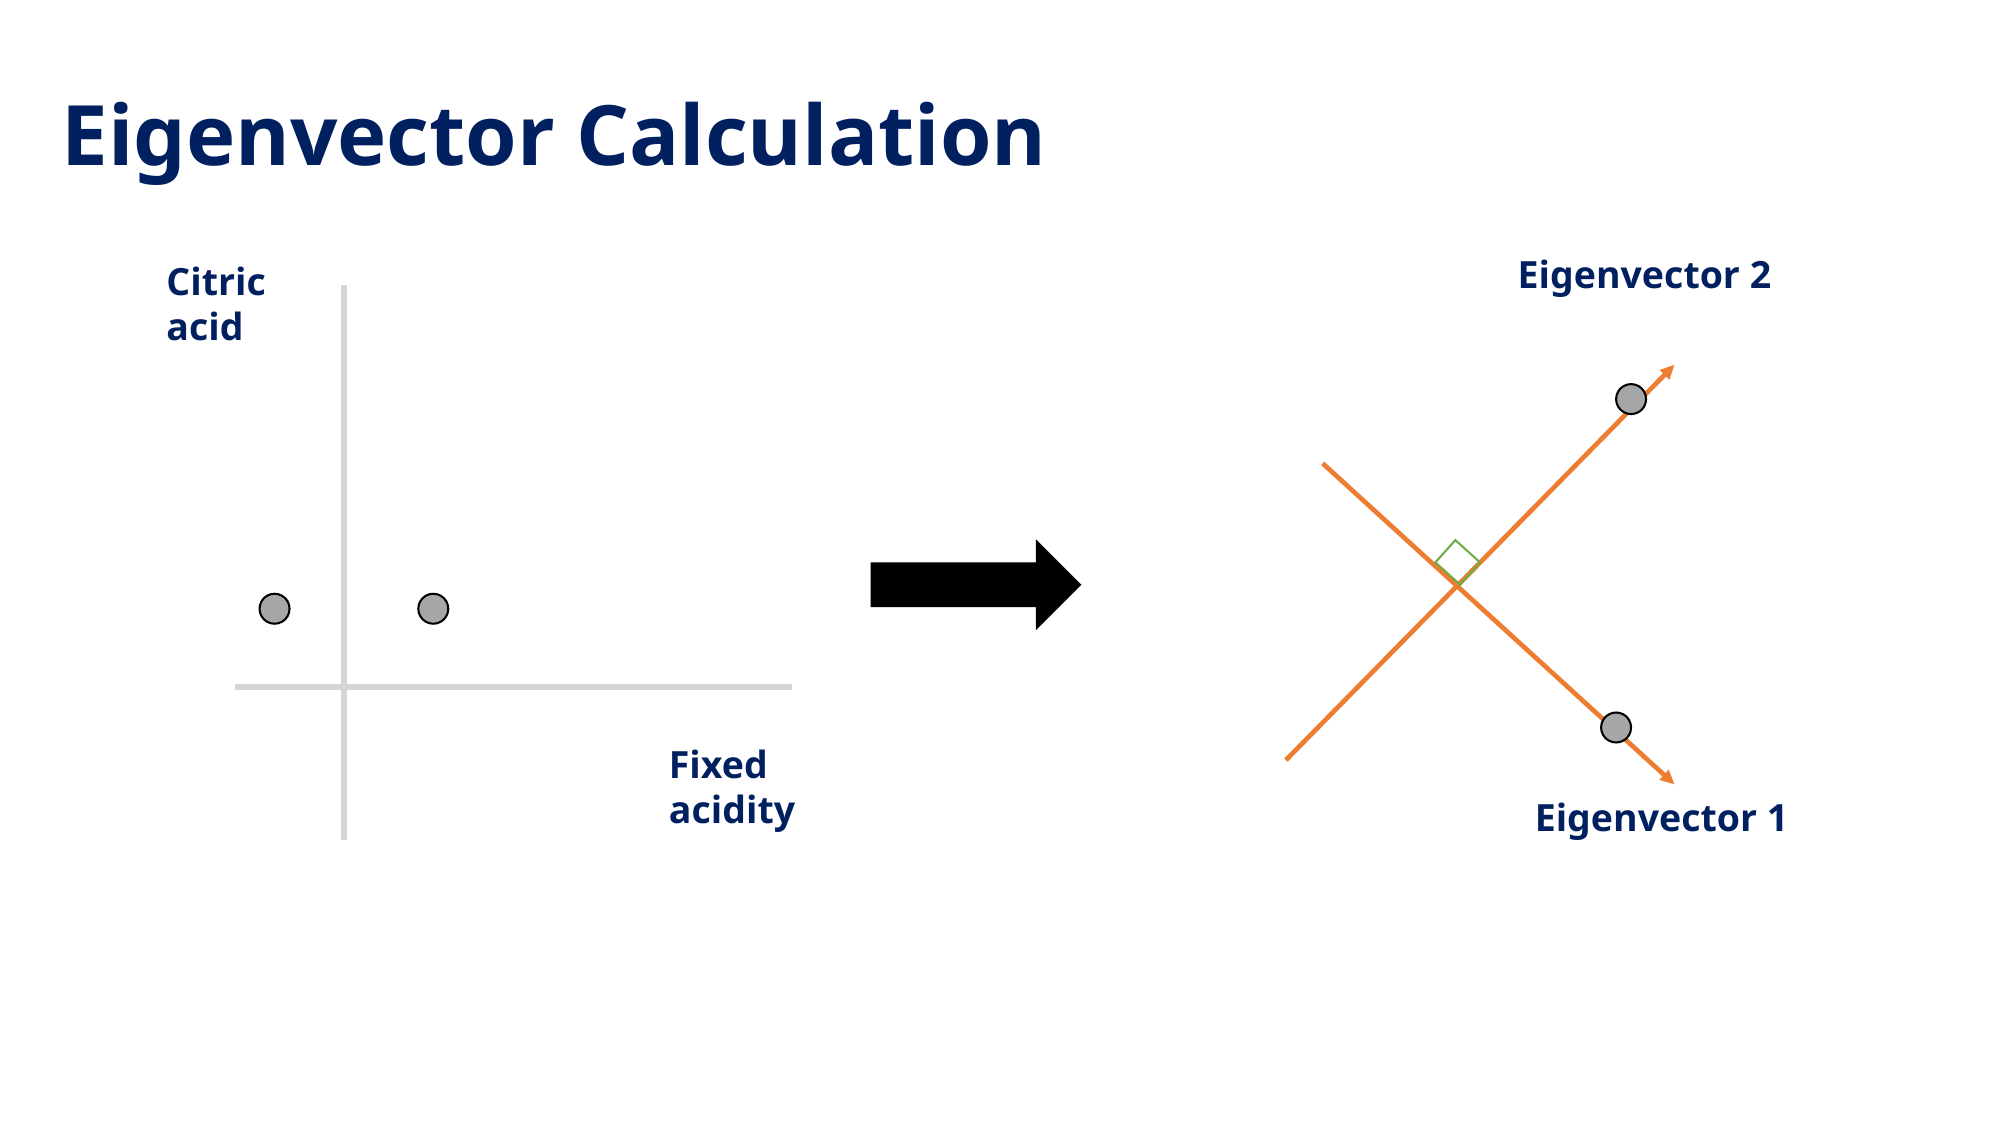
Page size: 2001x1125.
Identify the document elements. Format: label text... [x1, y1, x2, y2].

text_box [1322, 463, 1675, 785]
text_box Eigenvector Calculation [47, 74, 1393, 190]
text_box [870, 539, 1082, 631]
text_box [417, 592, 450, 625]
text_box Eigenvector 1 [1519, 786, 1807, 847]
text_box [258, 592, 291, 625]
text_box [1285, 364, 1675, 761]
text_box Citric acid [151, 250, 344, 356]
text_box Eigenvector 2 [1502, 243, 1790, 304]
text_box Fixed acidity [654, 733, 822, 838]
